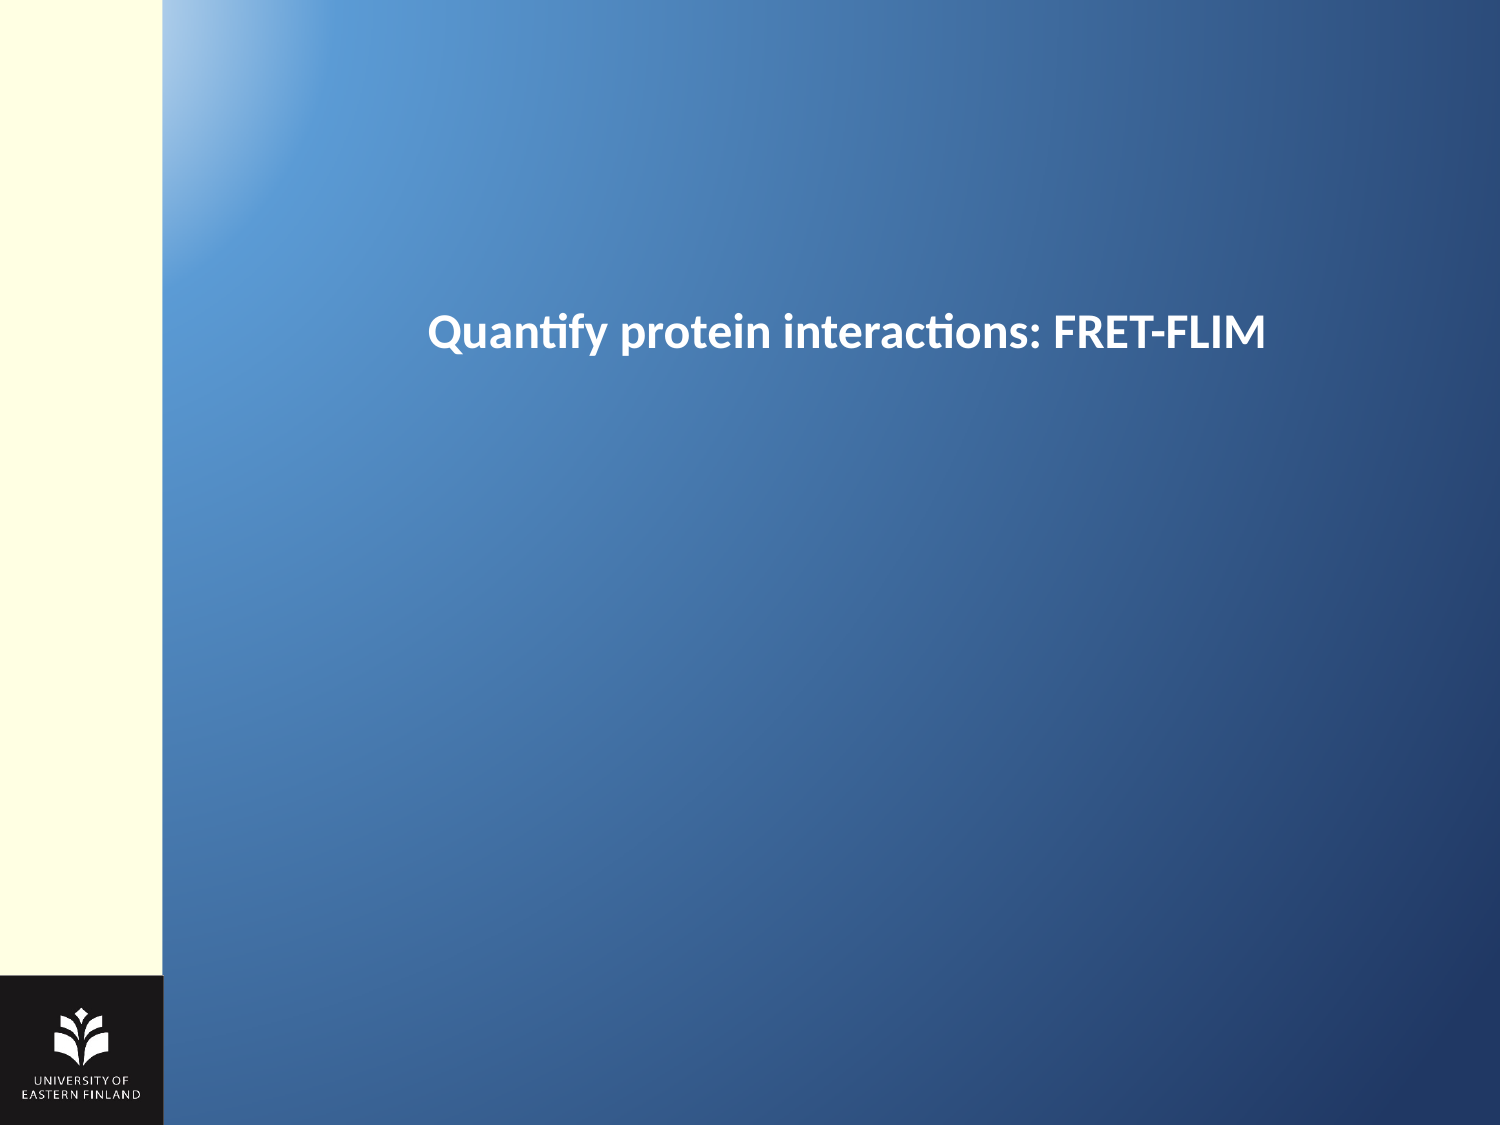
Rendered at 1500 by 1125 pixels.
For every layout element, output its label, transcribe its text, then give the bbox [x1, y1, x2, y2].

picture [0, 0, 1500, 1125]
text_box Quantify protein interactions: FRET-FLIM [194, 290, 1500, 366]
